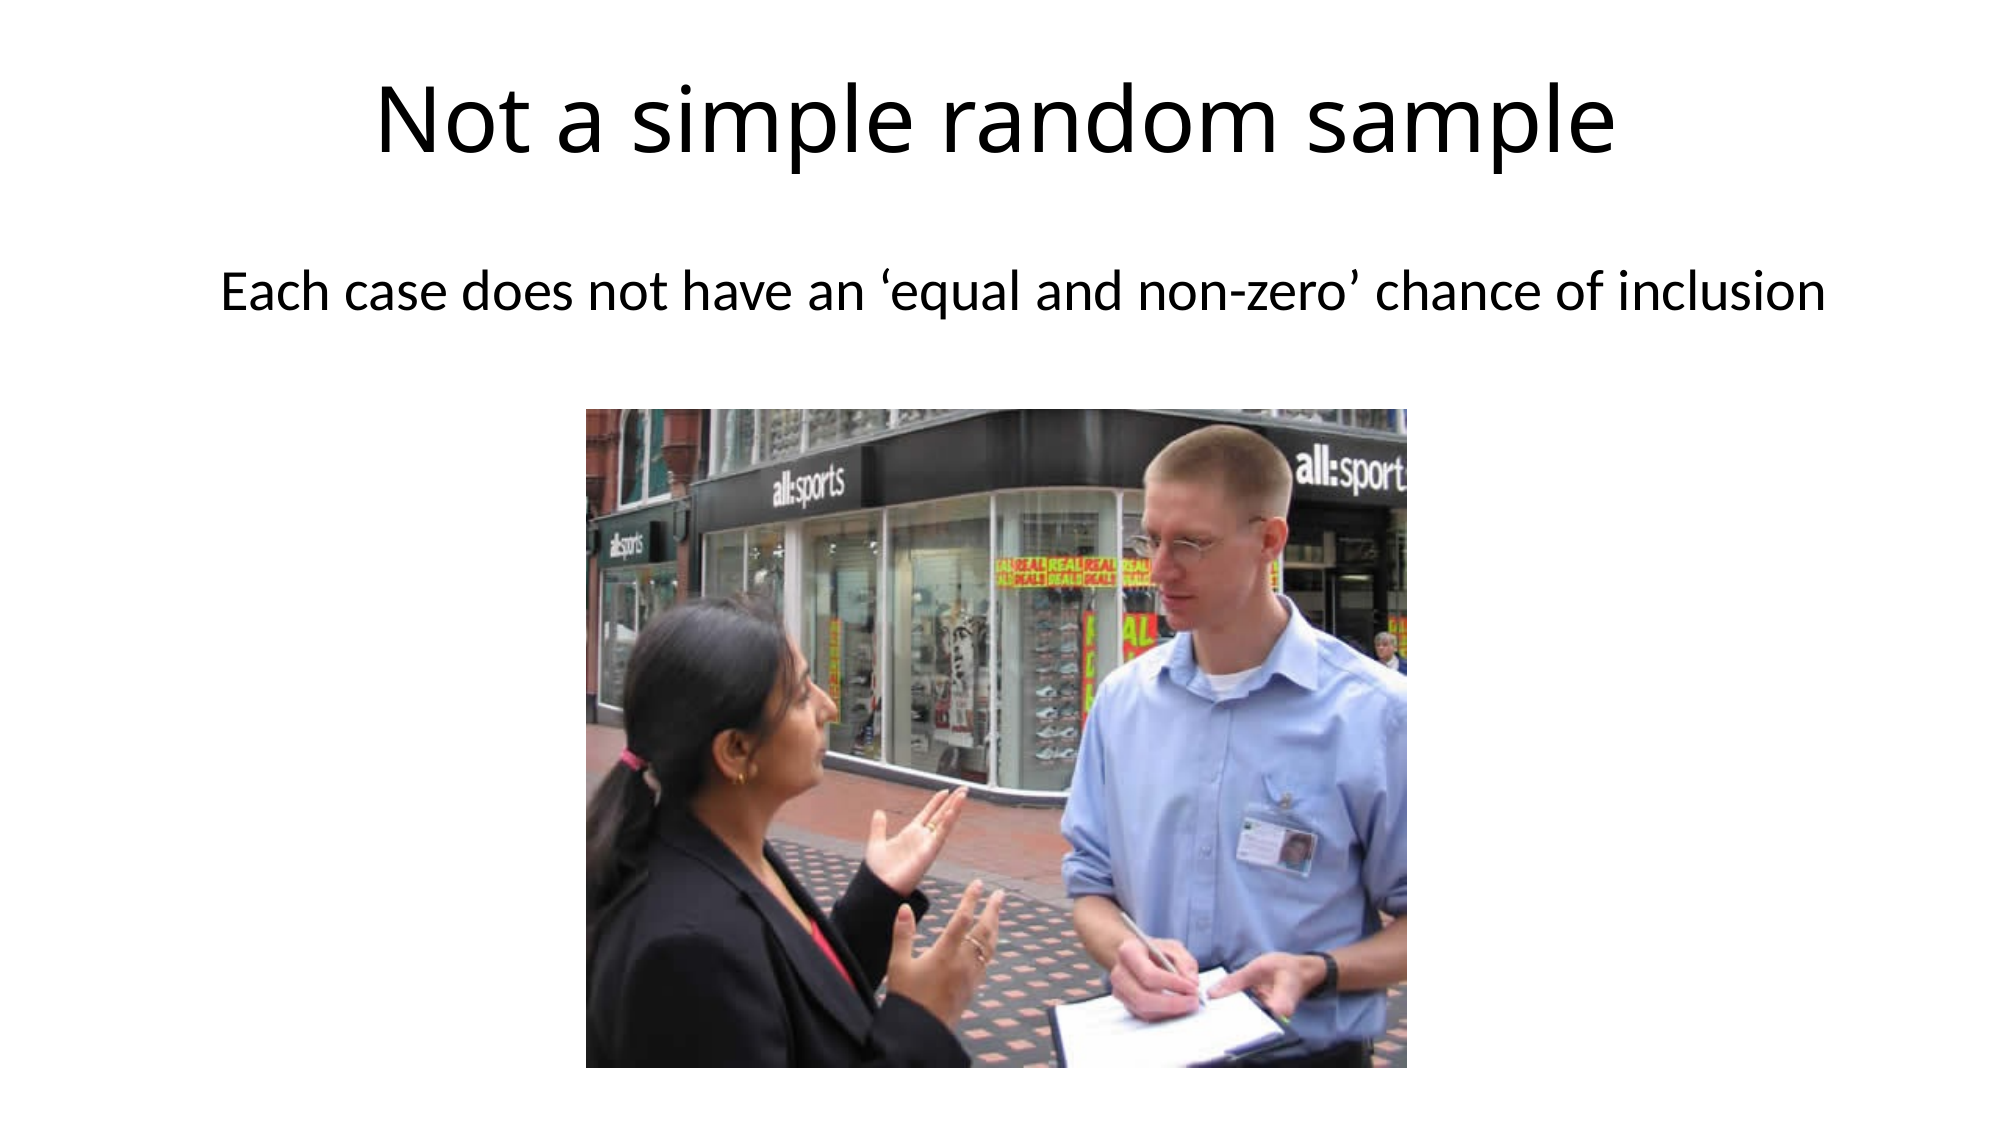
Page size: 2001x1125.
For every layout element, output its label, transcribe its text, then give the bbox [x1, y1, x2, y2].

title Not a simple random sample [133, 14, 1859, 232]
picture [586, 409, 1407, 1068]
list Each case does not have an ‘equal and non-zero’ chance of inclusion [205, 252, 2000, 393]
